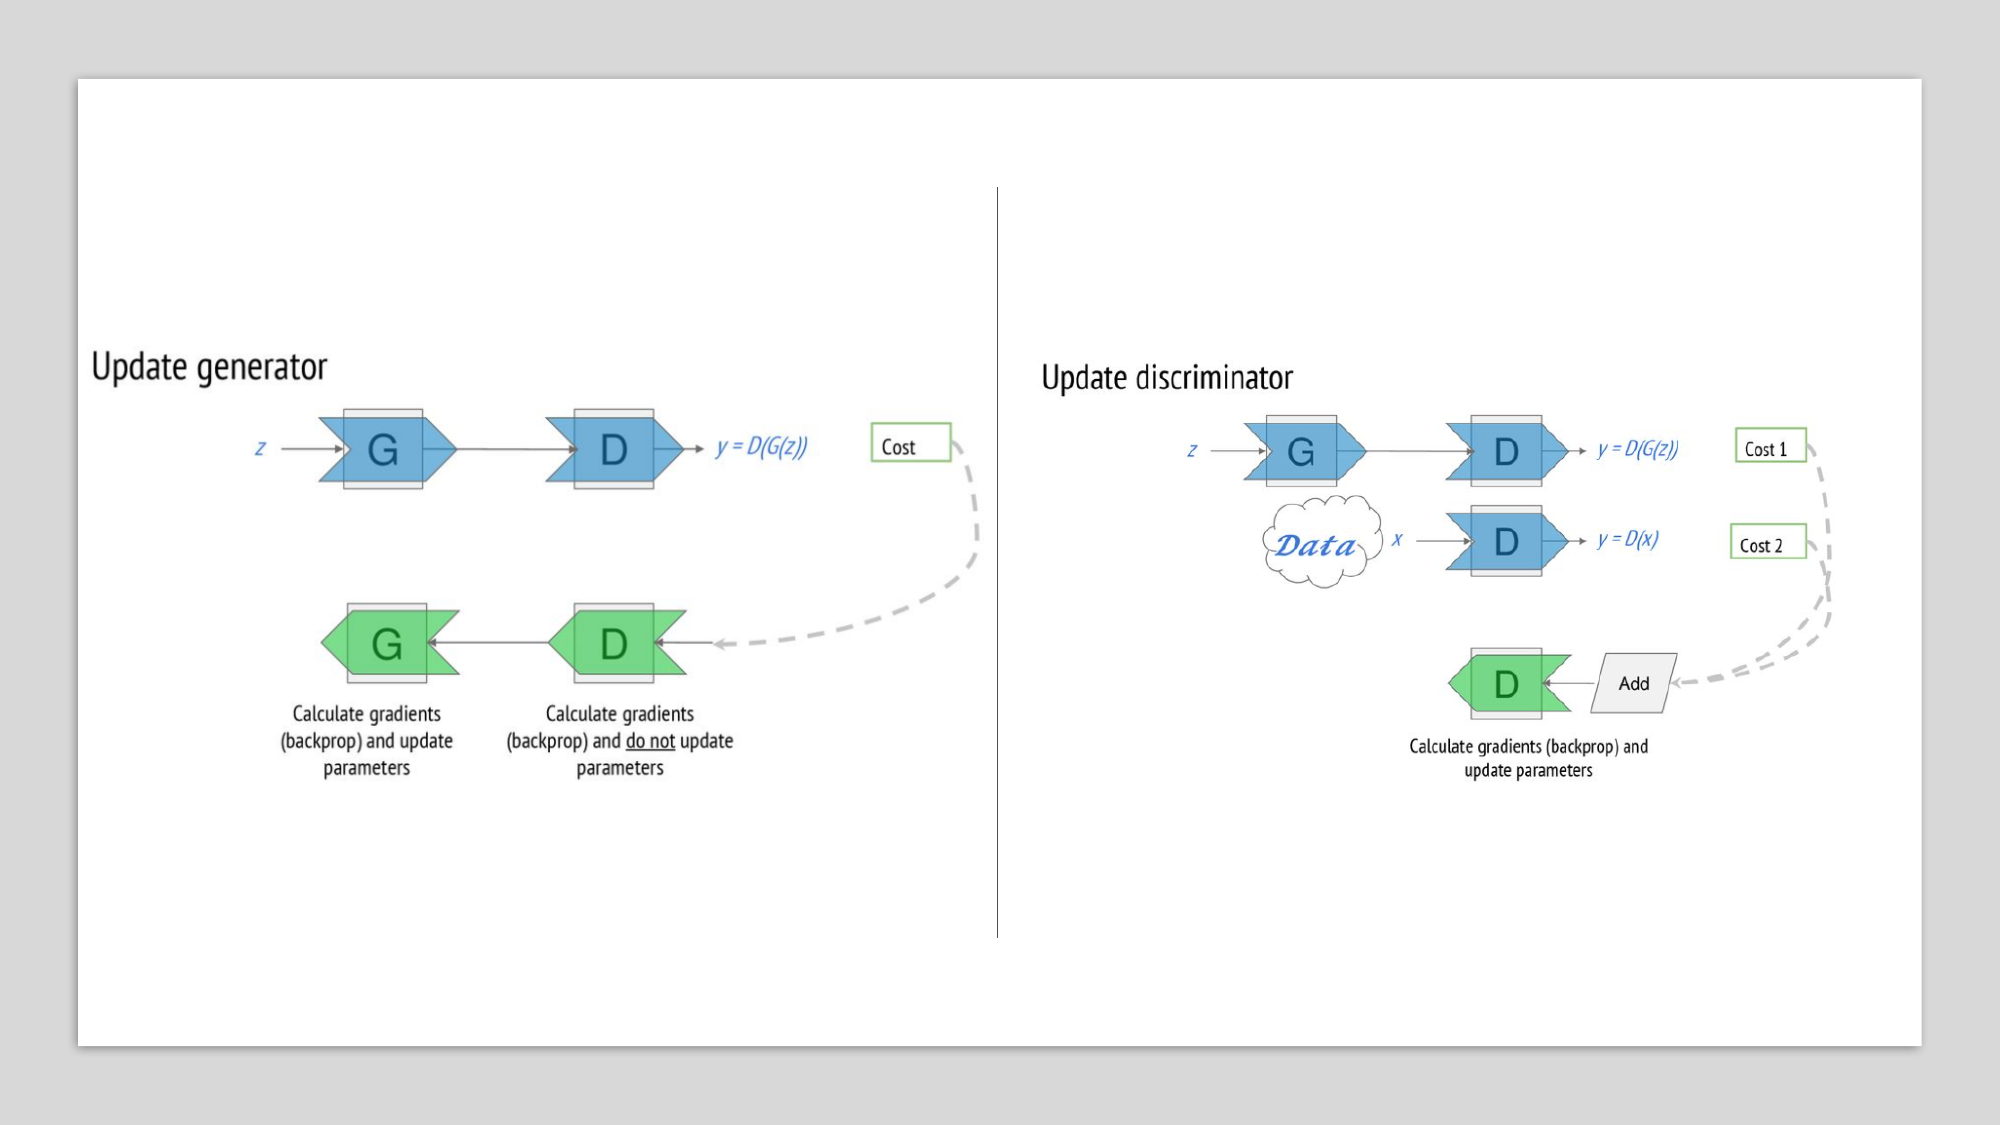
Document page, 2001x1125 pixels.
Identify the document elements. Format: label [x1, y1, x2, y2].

picture [78, 335, 997, 836]
text_box [0, 0, 2000, 1125]
text_box [77, 78, 1923, 1047]
picture [998, 325, 1895, 836]
